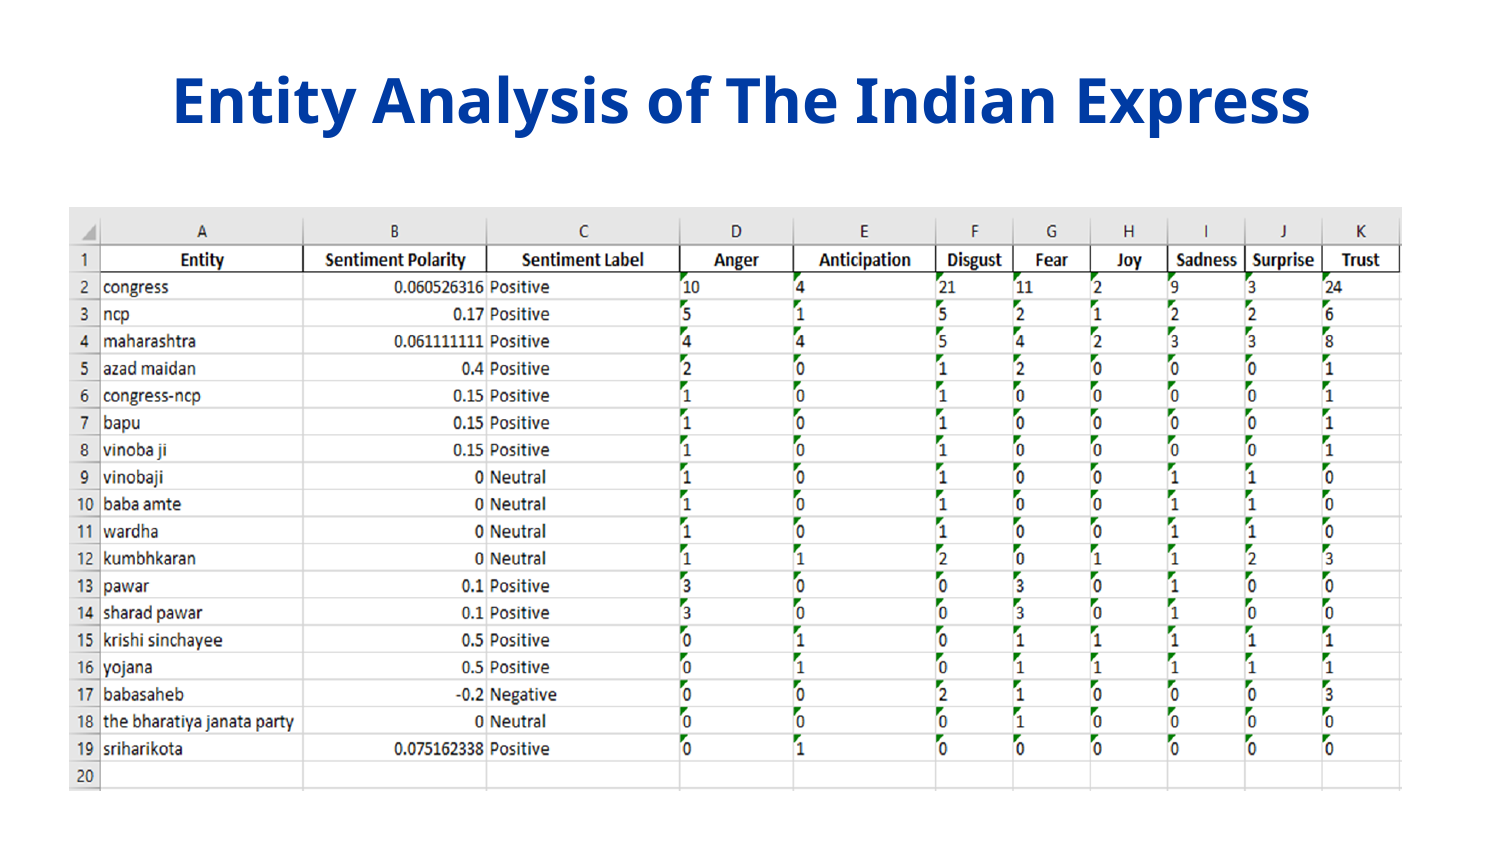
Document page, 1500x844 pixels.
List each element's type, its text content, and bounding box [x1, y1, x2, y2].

title Entity Analysis of The Indian Express [117, 45, 1383, 152]
picture [69, 206, 1402, 792]
